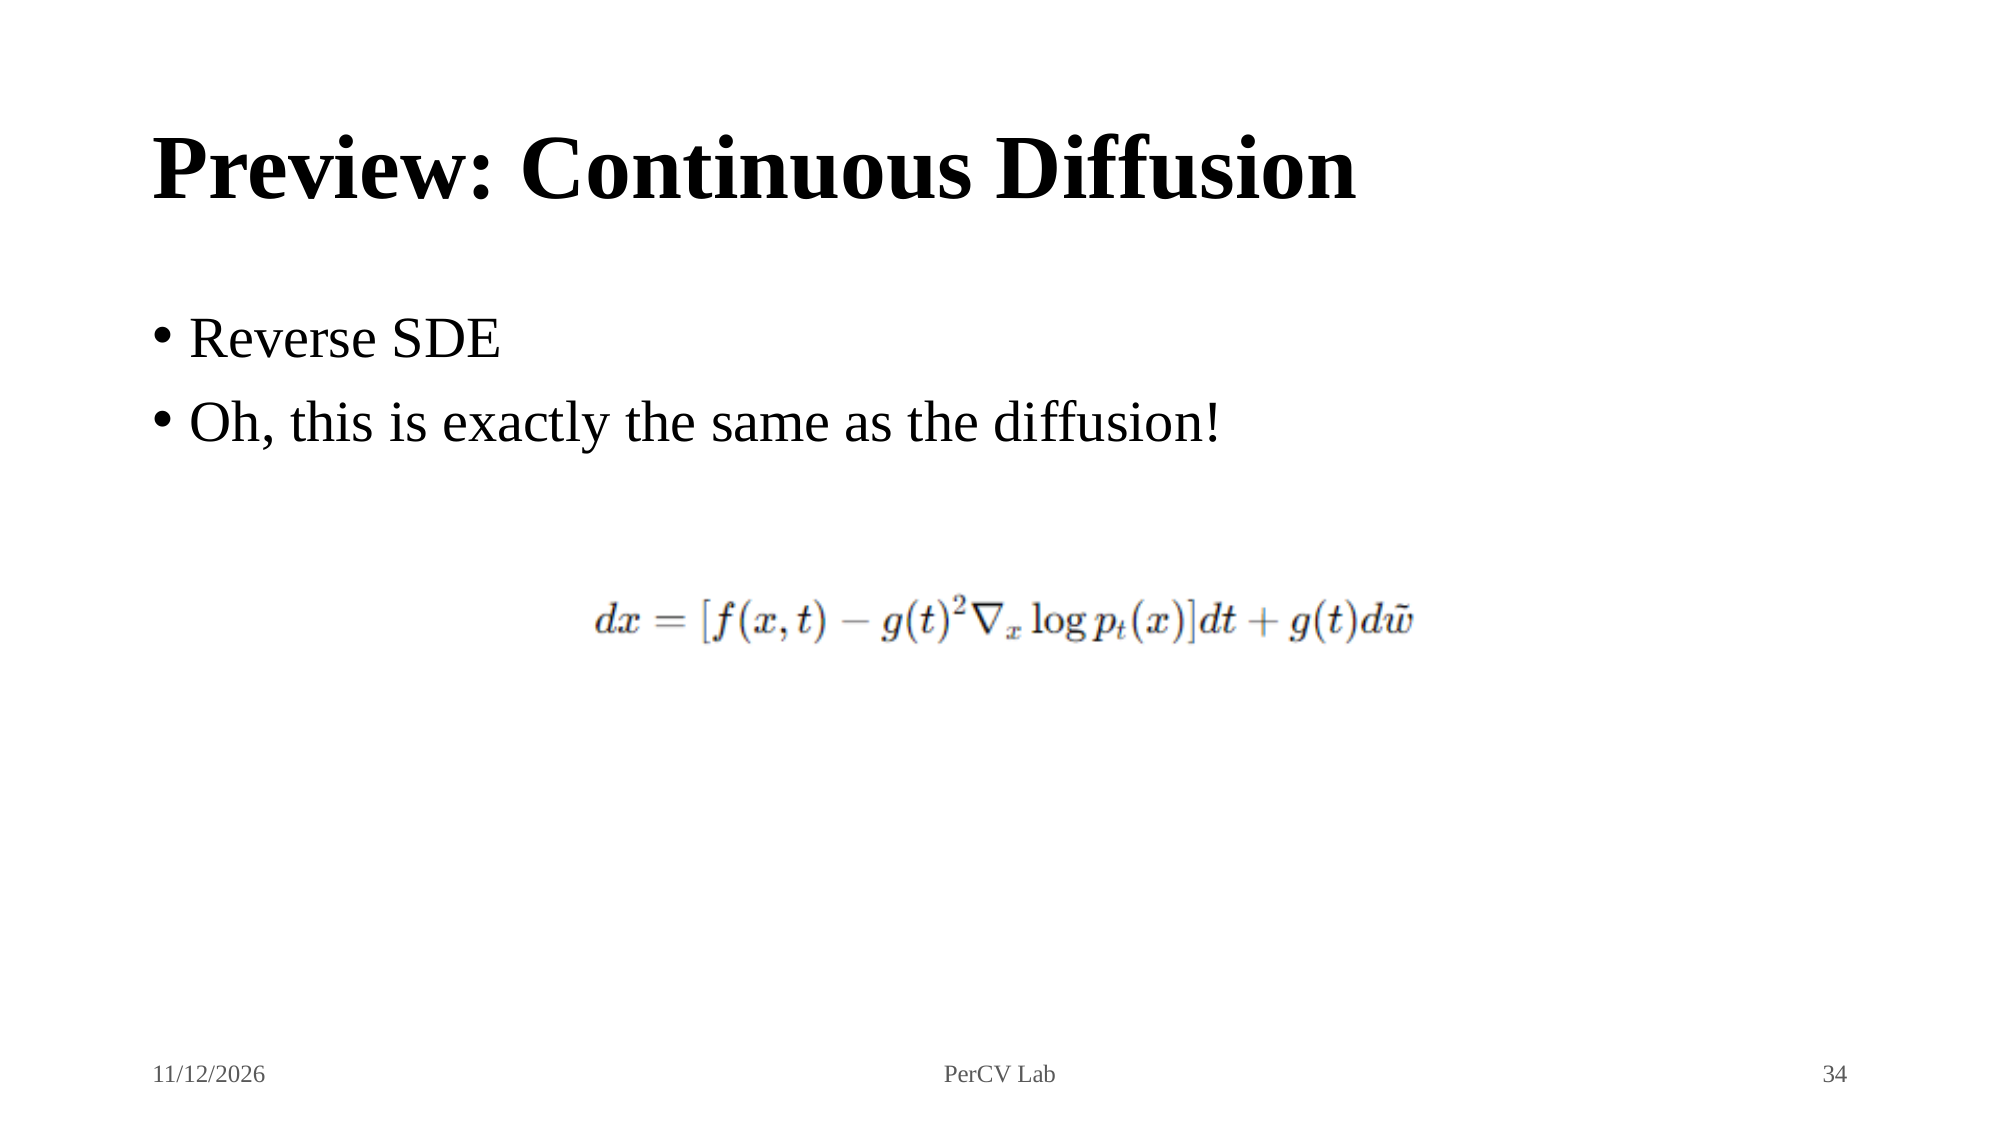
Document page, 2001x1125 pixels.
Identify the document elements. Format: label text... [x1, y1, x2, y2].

picture [565, 562, 1435, 667]
title Preview: Continuous Diffusion [137, 59, 1863, 278]
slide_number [137, 1042, 588, 1103]
list Reverse SDE Oh, this is exactly the same as the diffusion! [137, 299, 1863, 1014]
footer PerCV Lab [662, 1042, 1338, 1103]
slide_number 34 [1412, 1042, 1863, 1103]
